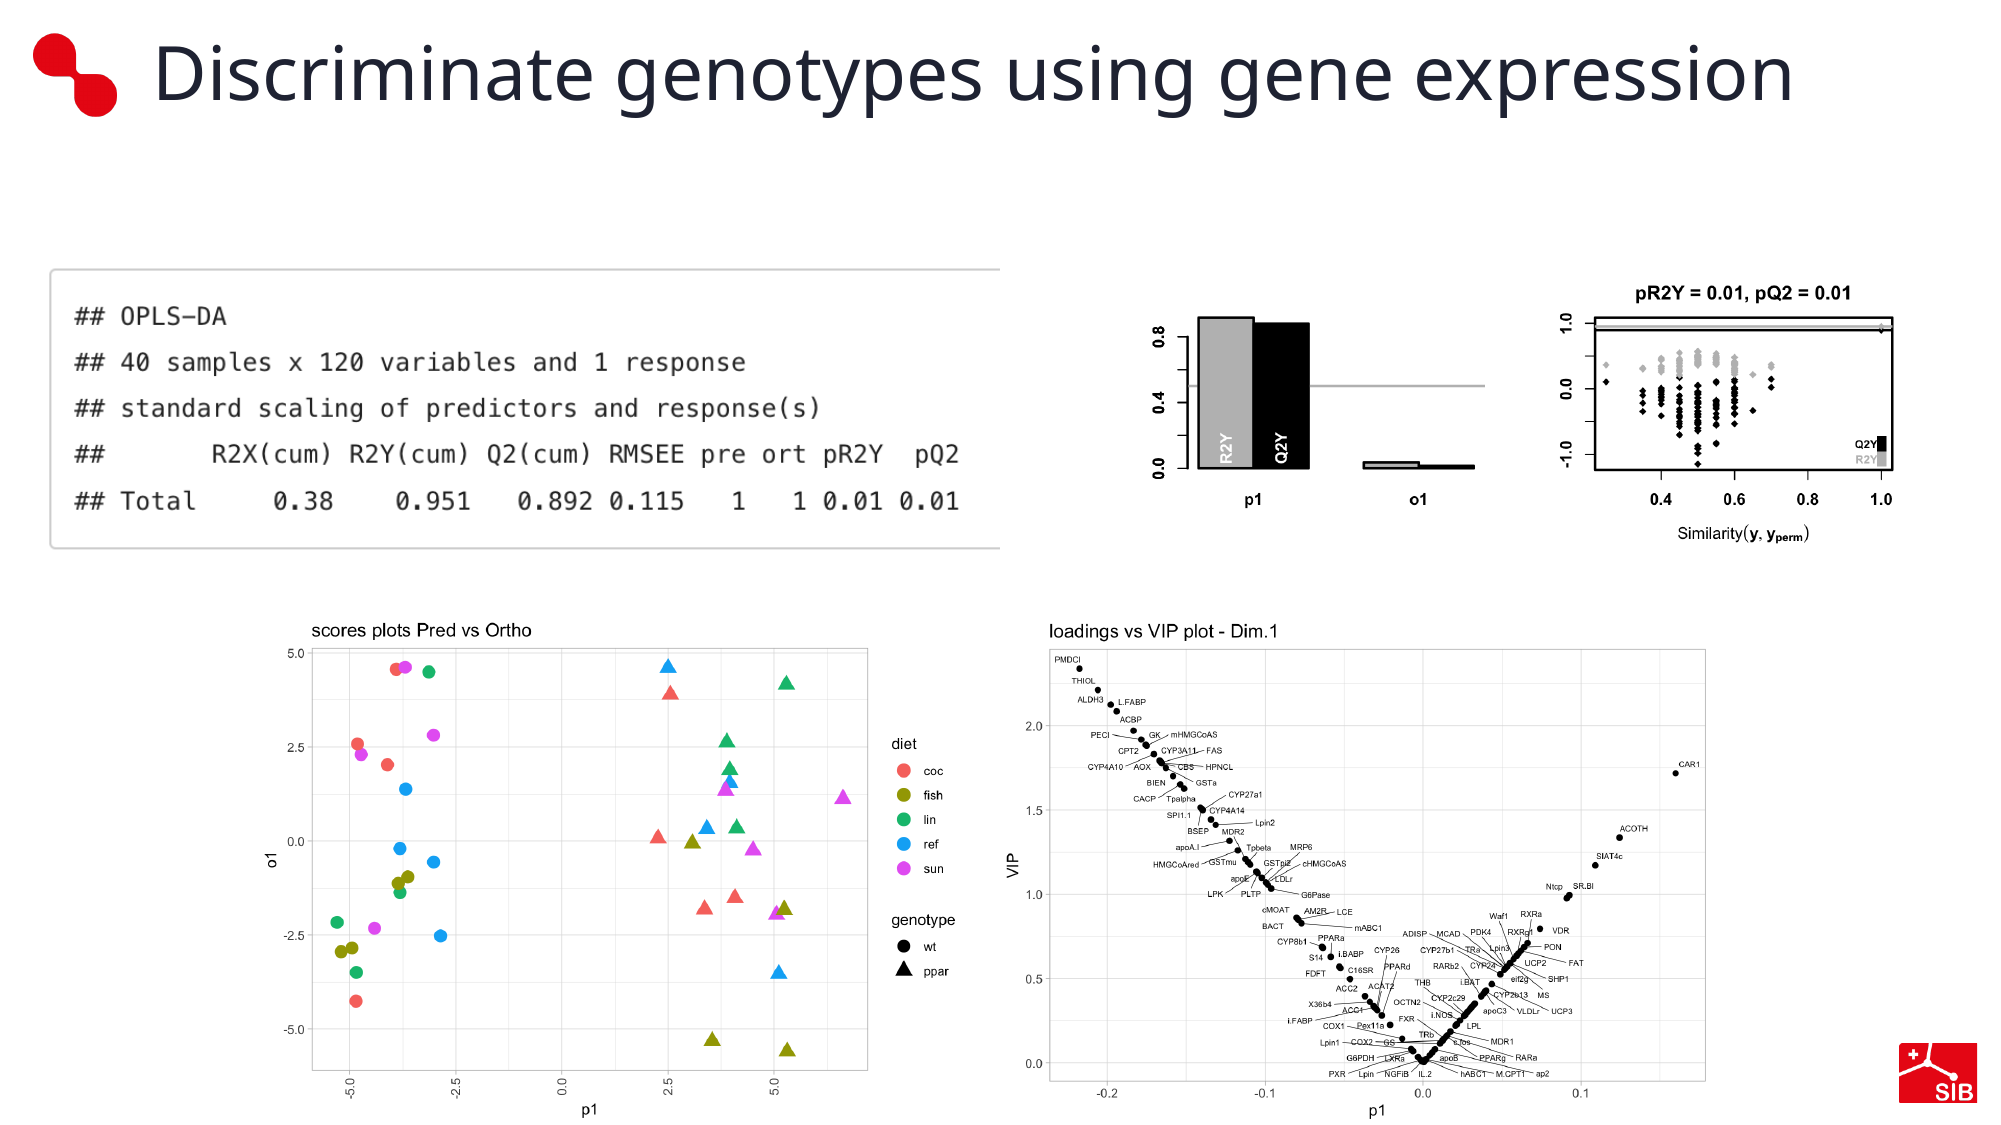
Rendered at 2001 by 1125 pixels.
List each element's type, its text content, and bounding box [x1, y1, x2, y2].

picture [41, 256, 1000, 563]
picture [257, 615, 971, 1125]
title Discriminate genotypes using gene expression [137, 42, 1863, 117]
picture [33, 33, 117, 117]
picture [1108, 267, 1923, 551]
picture [999, 616, 1713, 1125]
